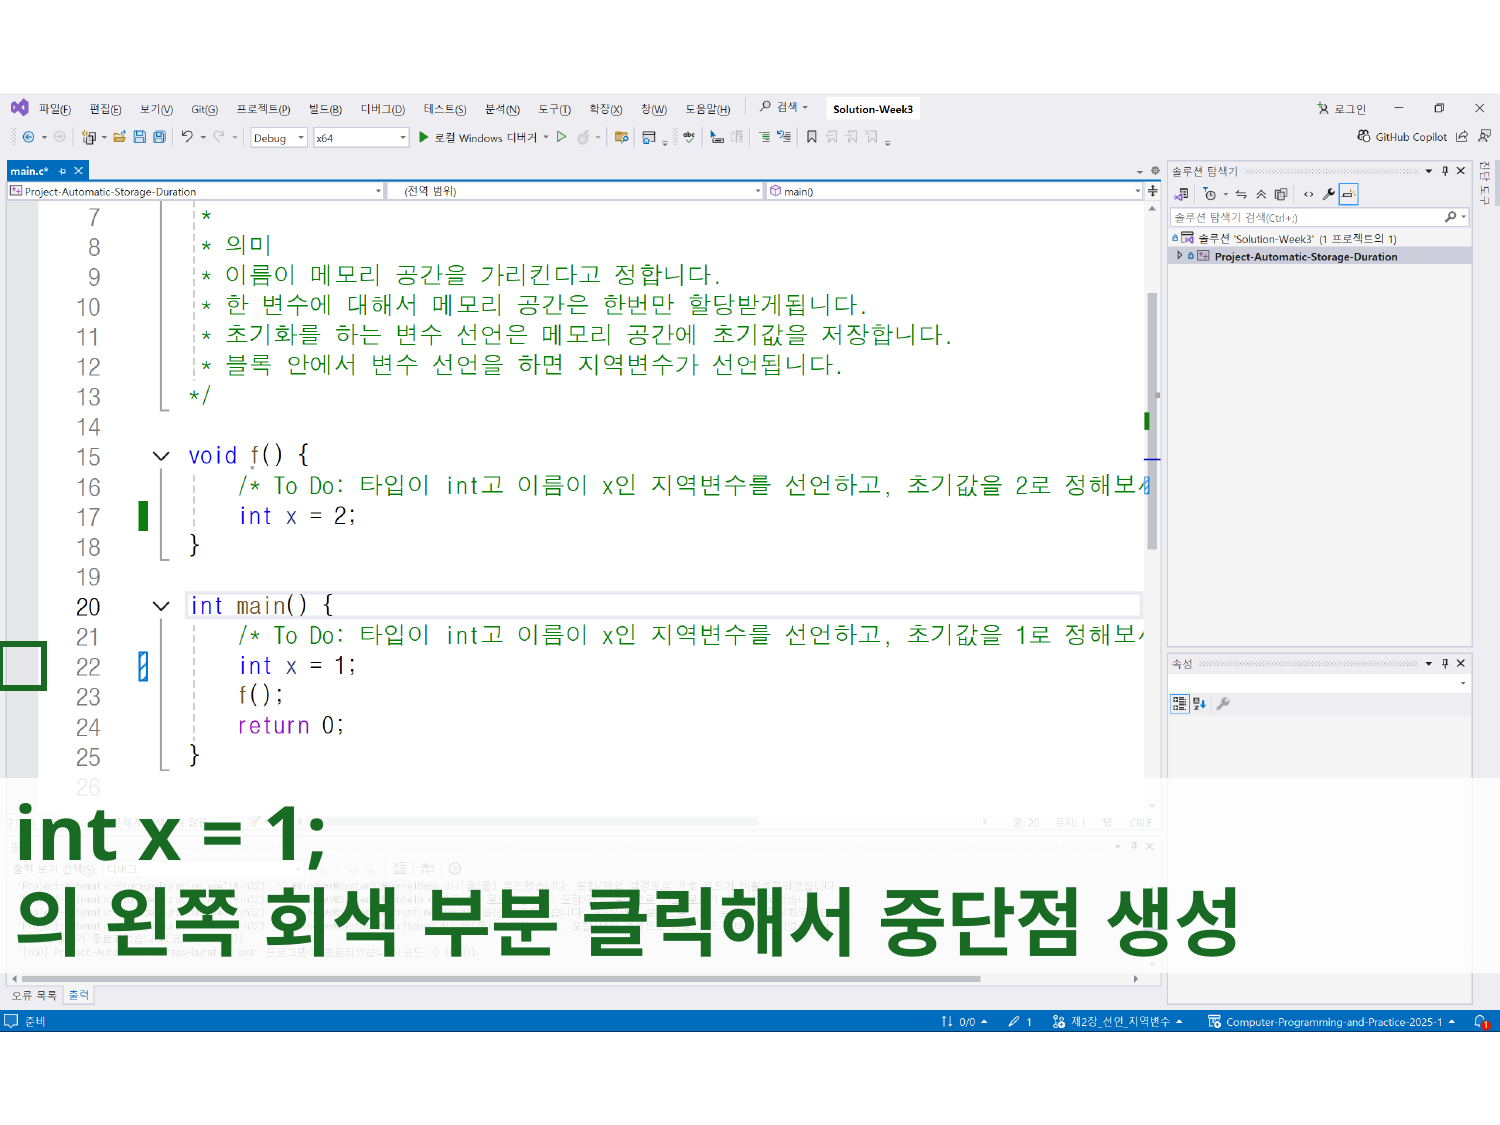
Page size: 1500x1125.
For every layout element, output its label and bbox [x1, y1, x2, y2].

picture [0, 93, 1500, 1032]
